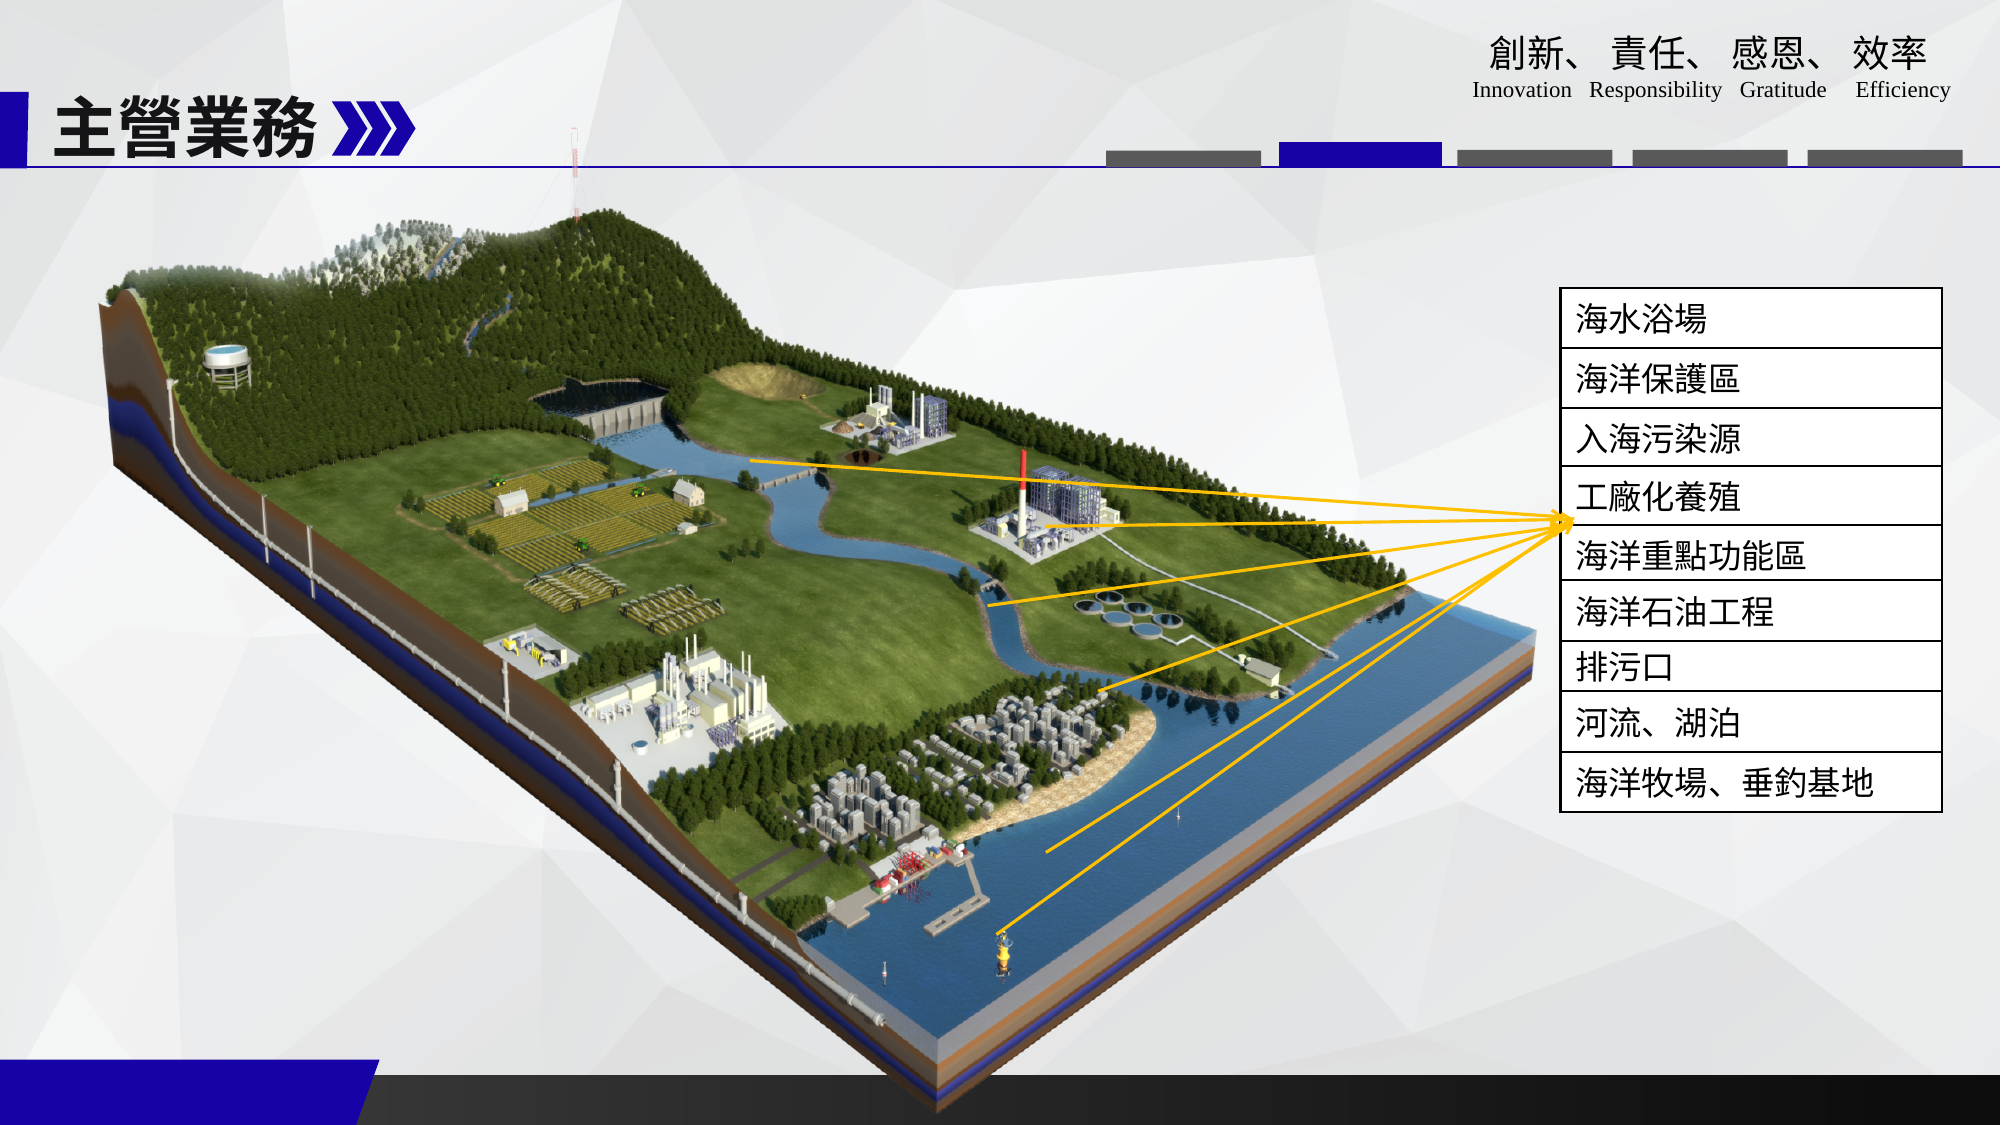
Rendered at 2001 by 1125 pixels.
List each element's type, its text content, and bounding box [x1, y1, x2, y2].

text_box 主營業務 [36, 77, 333, 173]
text_box 海洋牧場、垂釣基地 [1575, 751, 1943, 813]
text_box 海洋重點功能區 [1575, 524, 1943, 579]
text_box 河流、湖泊 [1575, 690, 1943, 751]
text_box 海洋保護區 [1565, 349, 1943, 407]
text_box 工廠化養殖 [1575, 465, 1943, 524]
text_box 入海污染源 [1565, 407, 1943, 465]
text_box 海洋石油工程 [1575, 579, 1943, 640]
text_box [749, 460, 1575, 935]
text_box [333, 102, 415, 155]
text_box 海水浴場 [1565, 287, 1943, 349]
picture [0, 0, 2000, 1125]
text_box 排污口 [1575, 640, 1943, 690]
